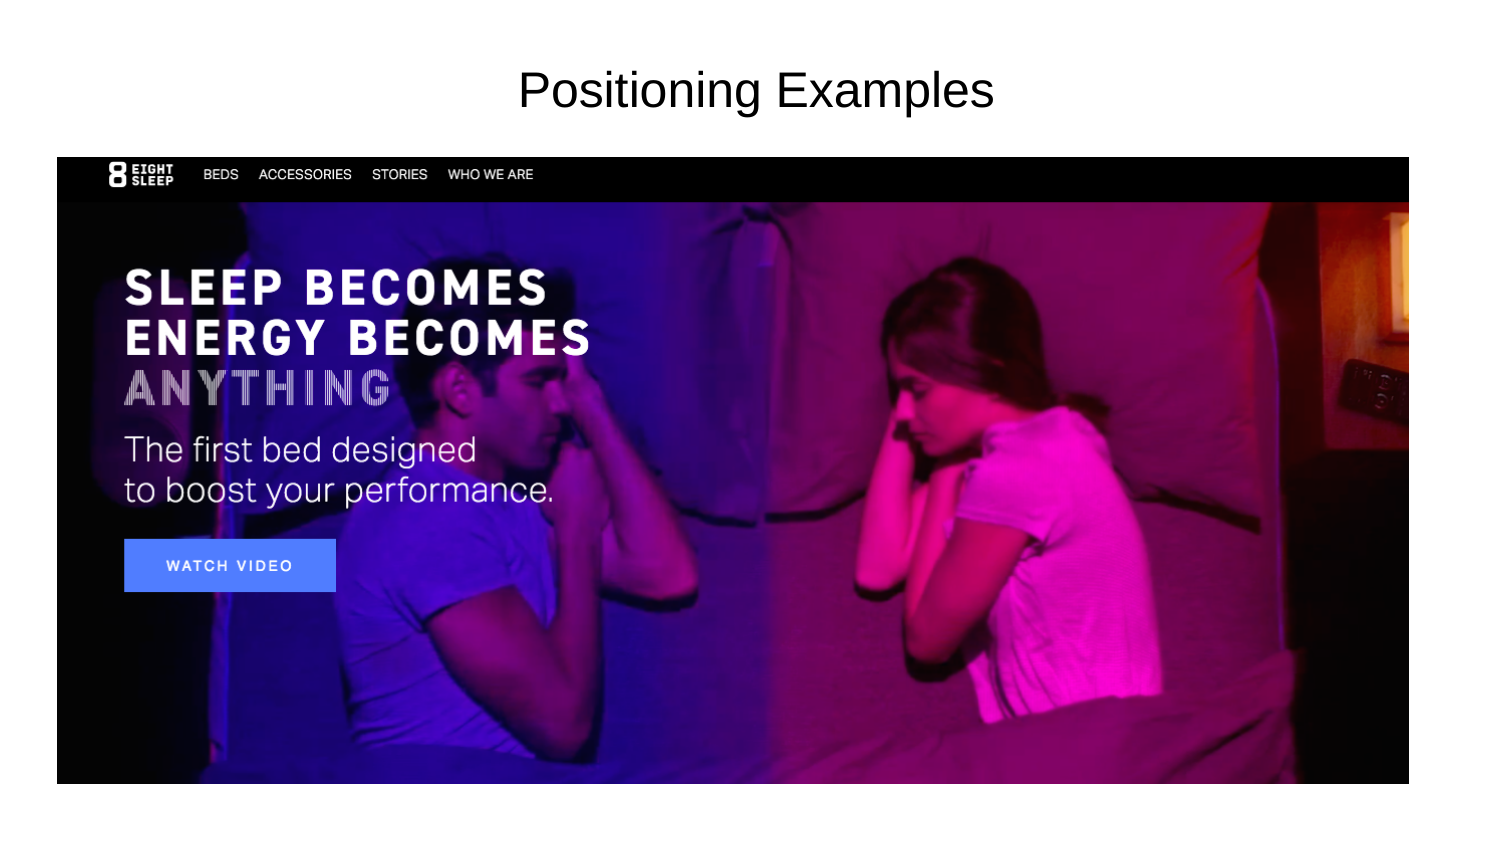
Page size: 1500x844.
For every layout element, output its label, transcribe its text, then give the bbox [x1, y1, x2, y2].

picture [57, 157, 1409, 784]
title Positioning Examples [57, 56, 1456, 126]
